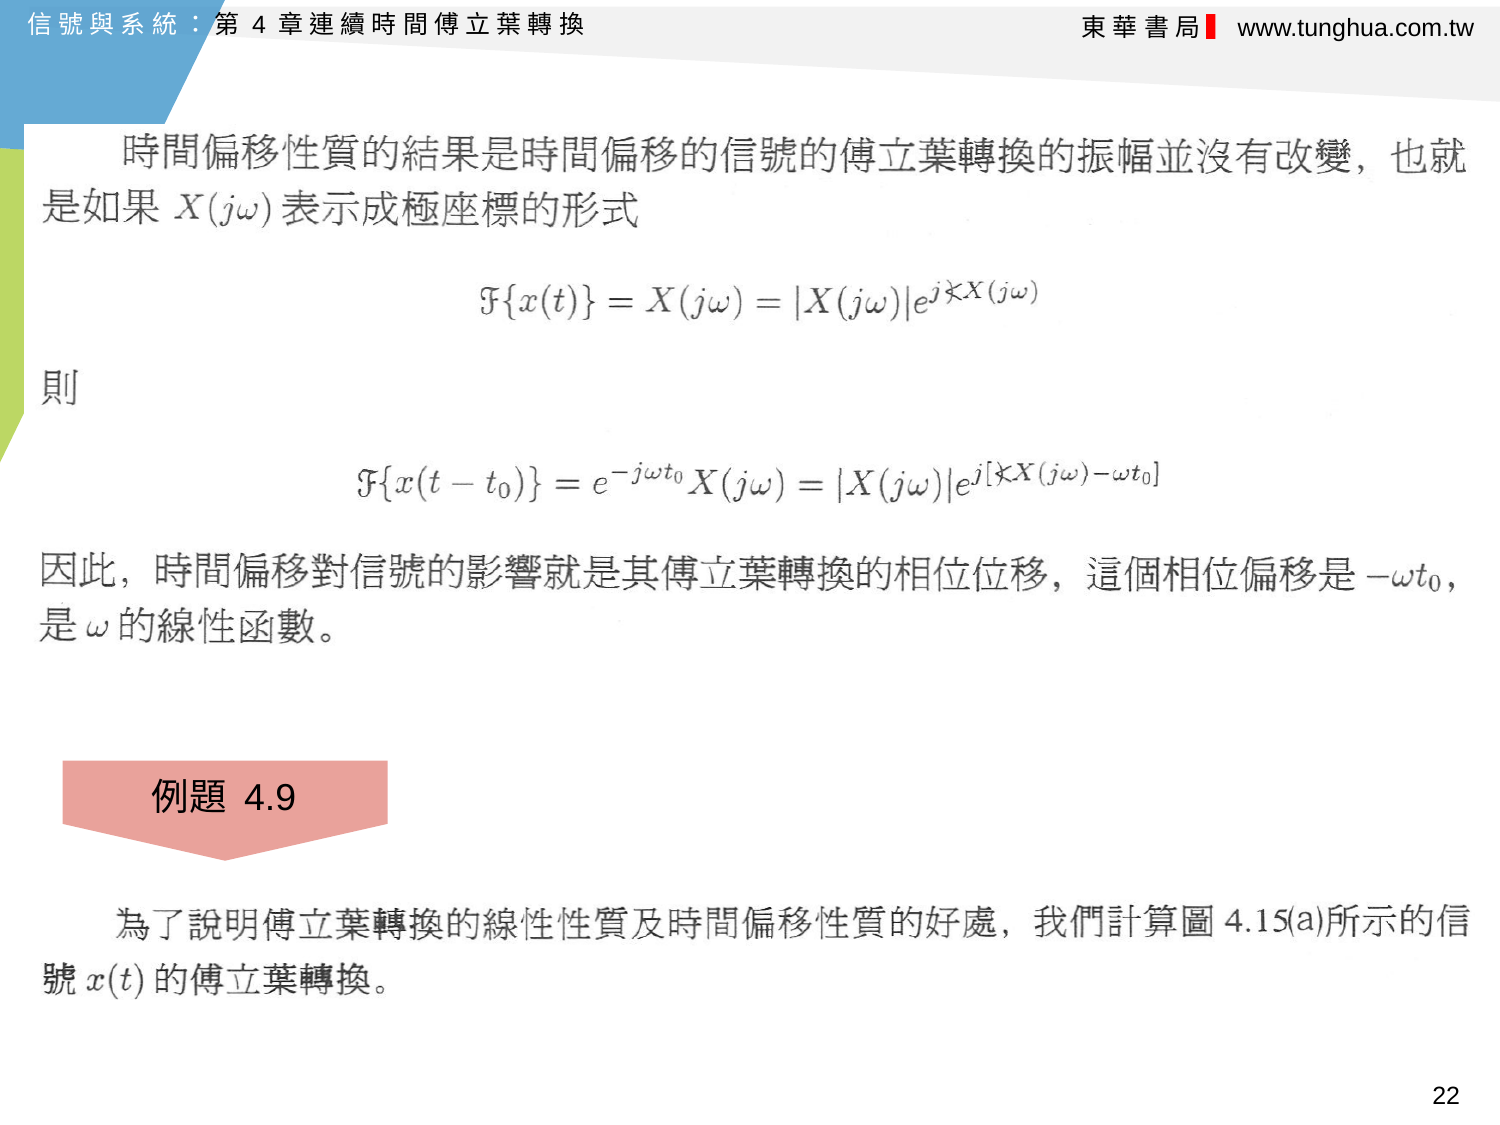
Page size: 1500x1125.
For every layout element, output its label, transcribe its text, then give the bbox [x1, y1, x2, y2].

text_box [62, 760, 388, 861]
picture [24, 124, 1476, 655]
picture [37, 897, 1476, 1001]
slide_number 22 [1224, 1072, 1475, 1125]
